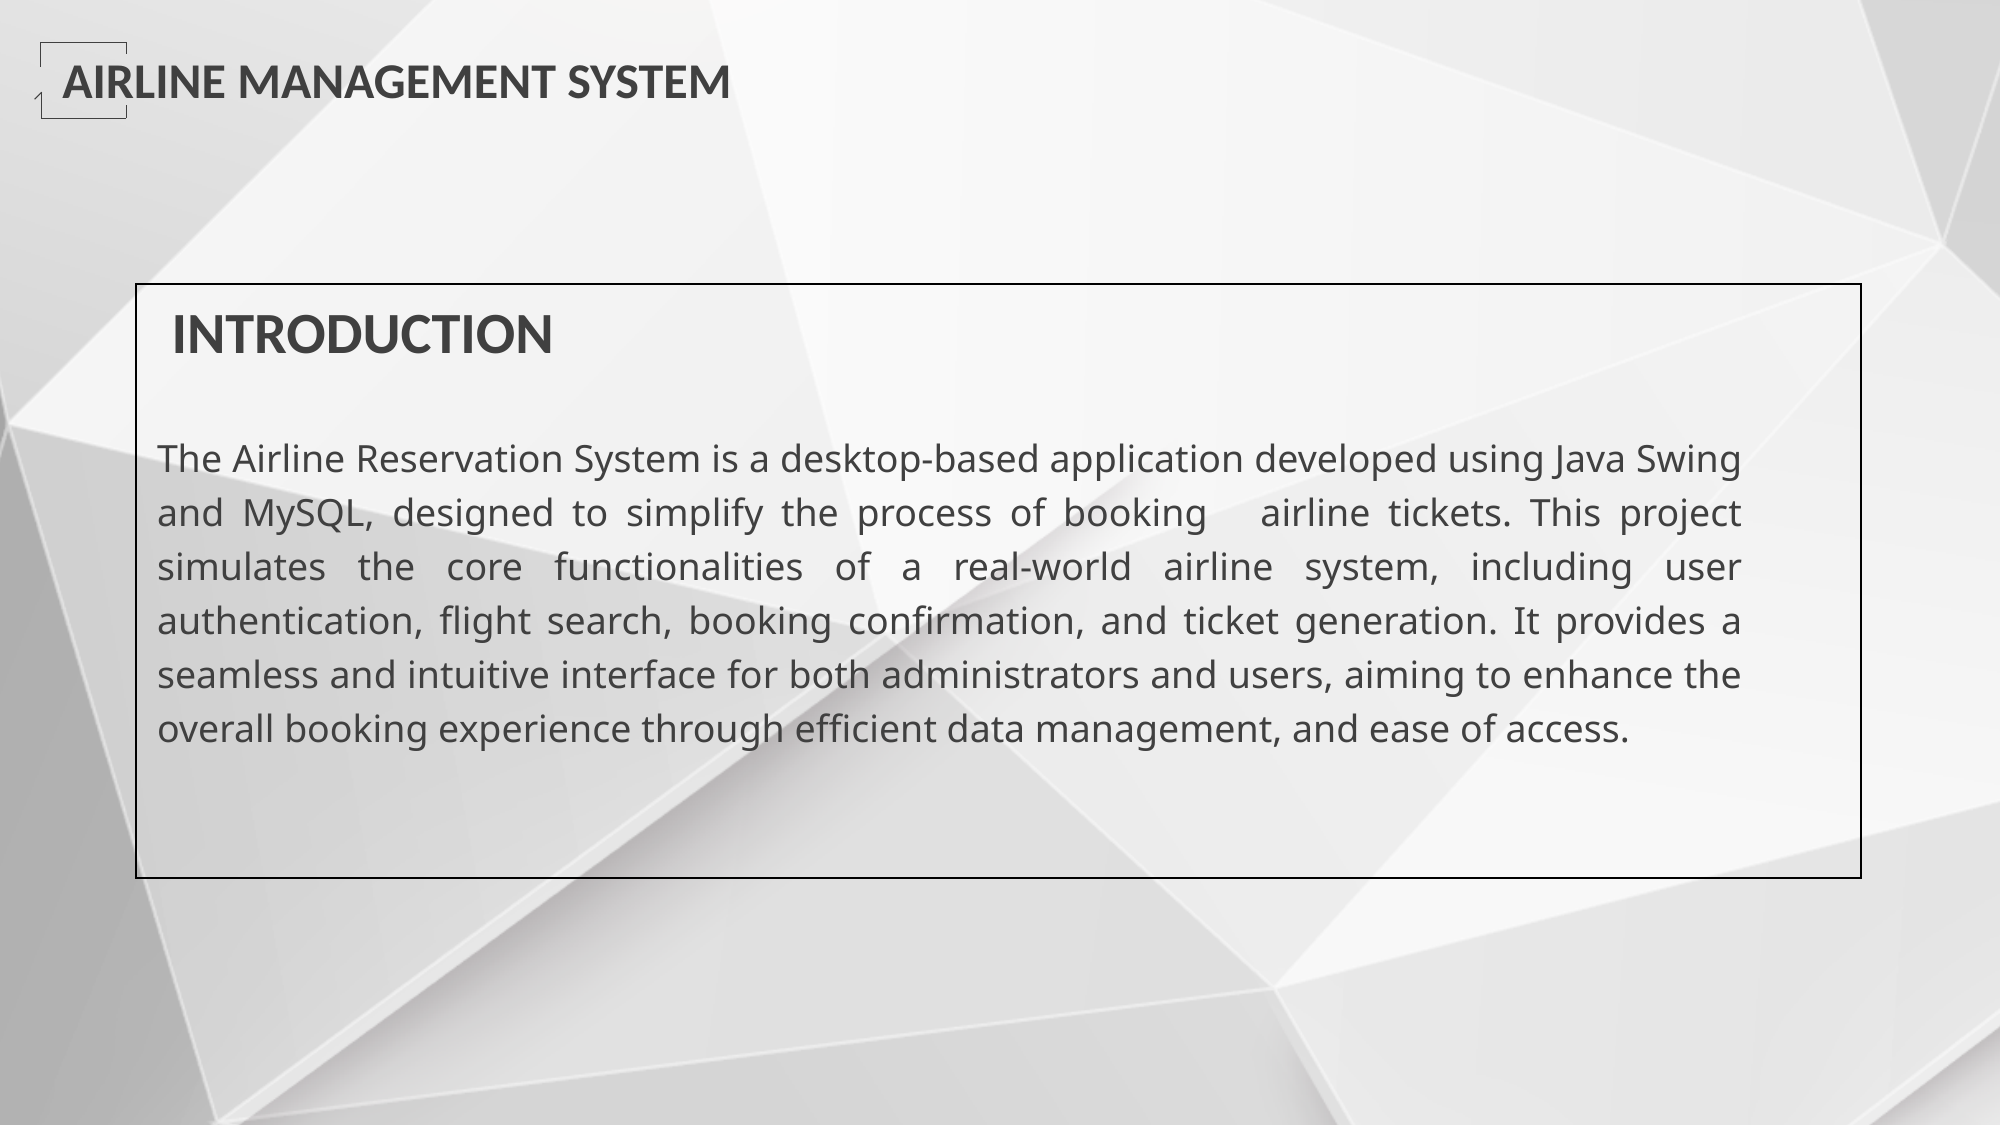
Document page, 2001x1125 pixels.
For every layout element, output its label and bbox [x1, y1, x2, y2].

text_box [34, 42, 127, 119]
picture [0, 0, 2000, 1125]
